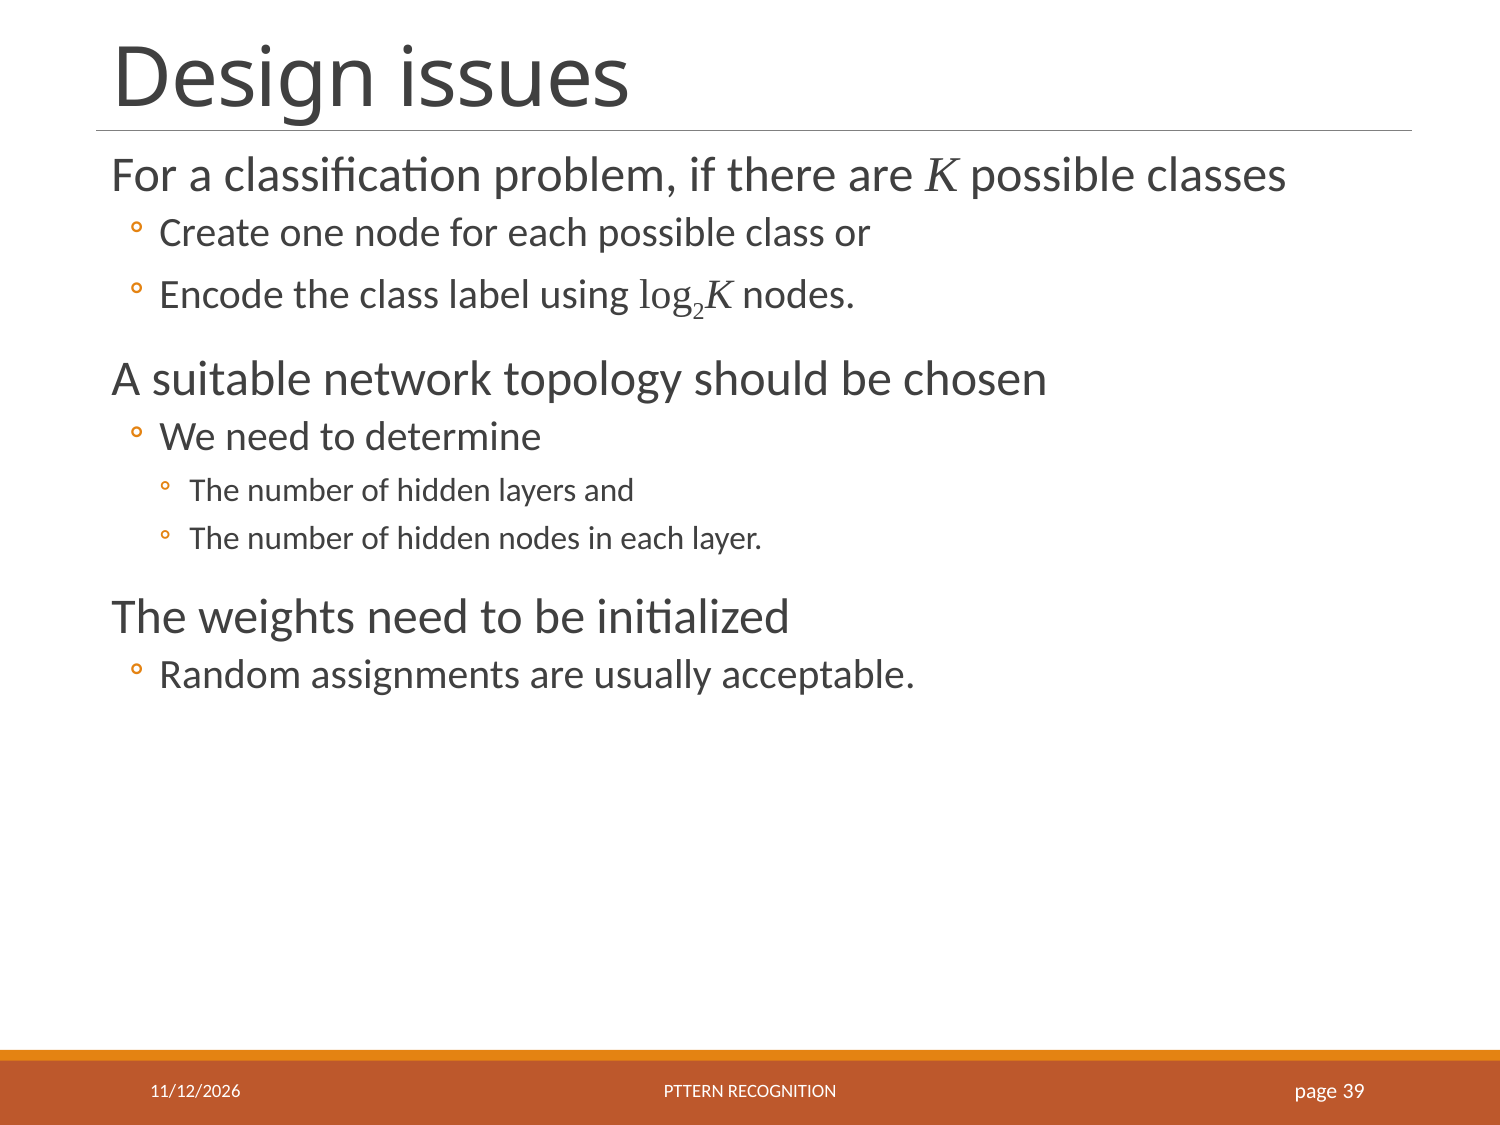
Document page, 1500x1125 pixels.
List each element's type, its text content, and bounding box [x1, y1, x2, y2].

list For a classification problem, if there are K possible classes Create one node for each possible class or Encode the class label using log2K nodes. A suitable network topology should be chosen We need to determine The number of hidden layers and The number of hidden nodes in each layer. The weights need to be initialized Random assignments are usually acceptable. [96, 140, 1413, 1034]
footer Pttern recognition [453, 1059, 1047, 1120]
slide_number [135, 1059, 440, 1120]
title Design issues [96, 19, 1413, 131]
slide_number page 39 [1218, 1059, 1380, 1120]
